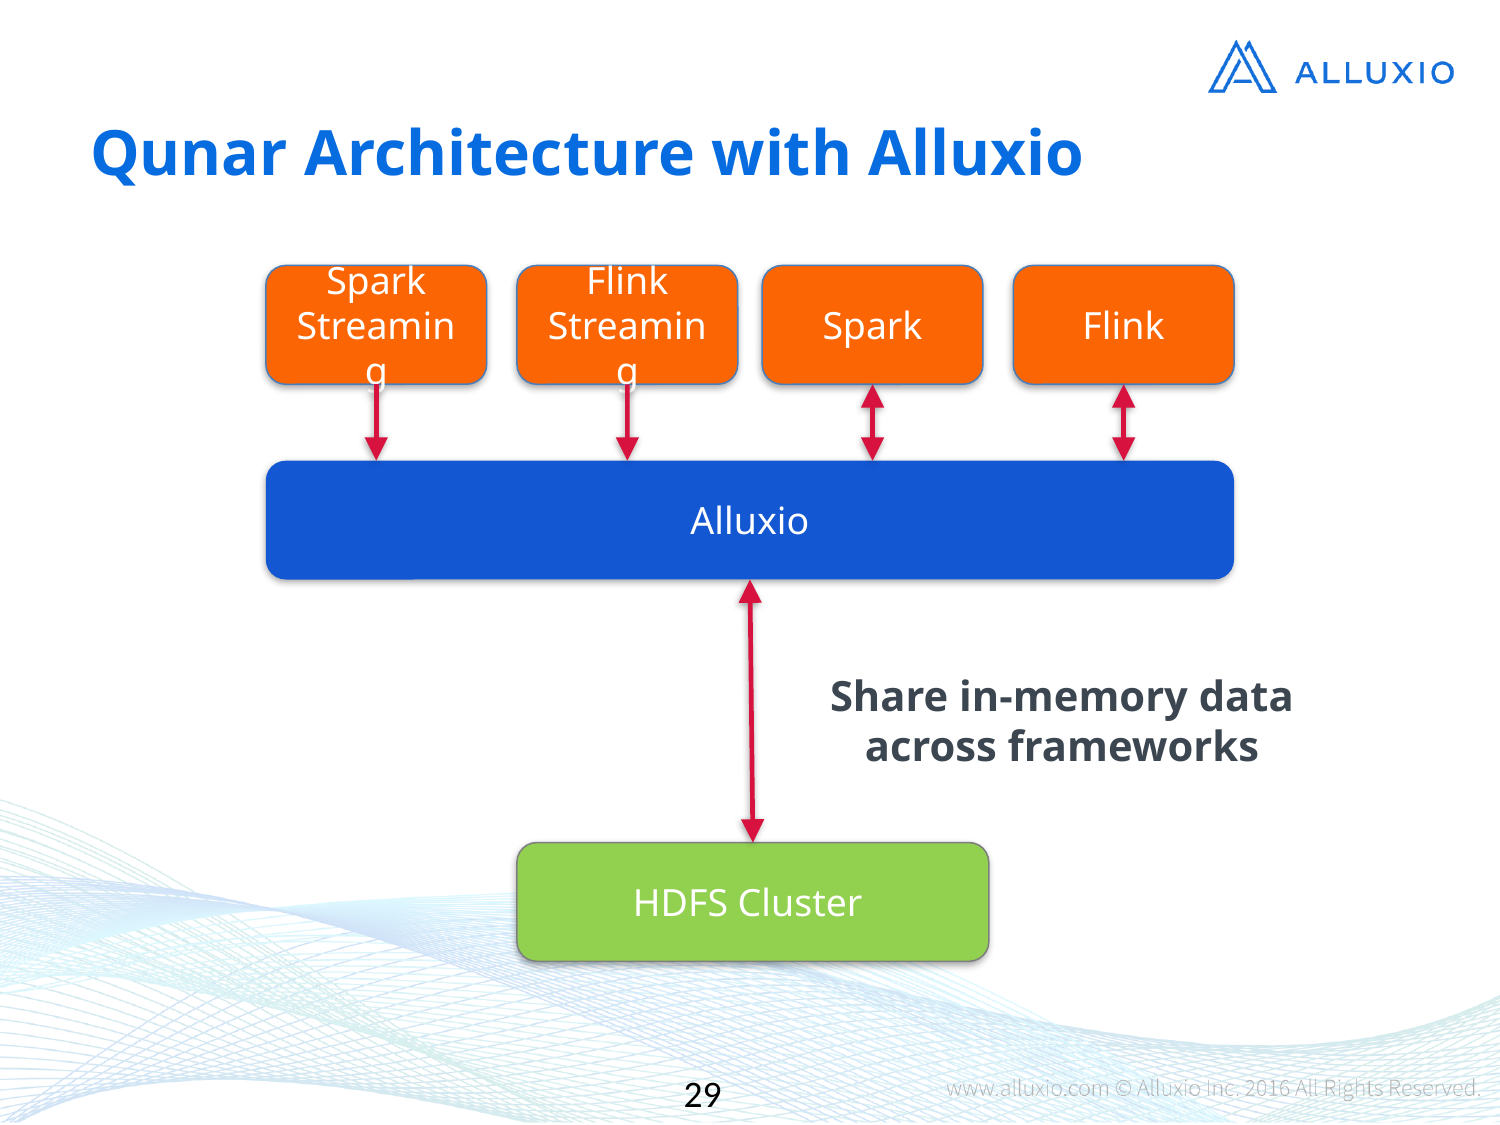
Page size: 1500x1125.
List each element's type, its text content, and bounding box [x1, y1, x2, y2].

text_box Flink Streaming [516, 264, 739, 386]
text_box Alluxio [265, 459, 1235, 581]
text_box Spark Streaming [265, 264, 488, 386]
picture [0, 0, 1500, 1125]
text_box Flink [1012, 264, 1235, 386]
text_box 29 [668, 1062, 832, 1103]
text_box Spark [761, 264, 984, 386]
text_box Share in-memory data across frameworks [809, 633, 1315, 806]
title Qunar Architecture with Alluxio [75, 109, 1425, 192]
text_box HDFS Cluster [516, 841, 990, 963]
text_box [749, 579, 754, 843]
